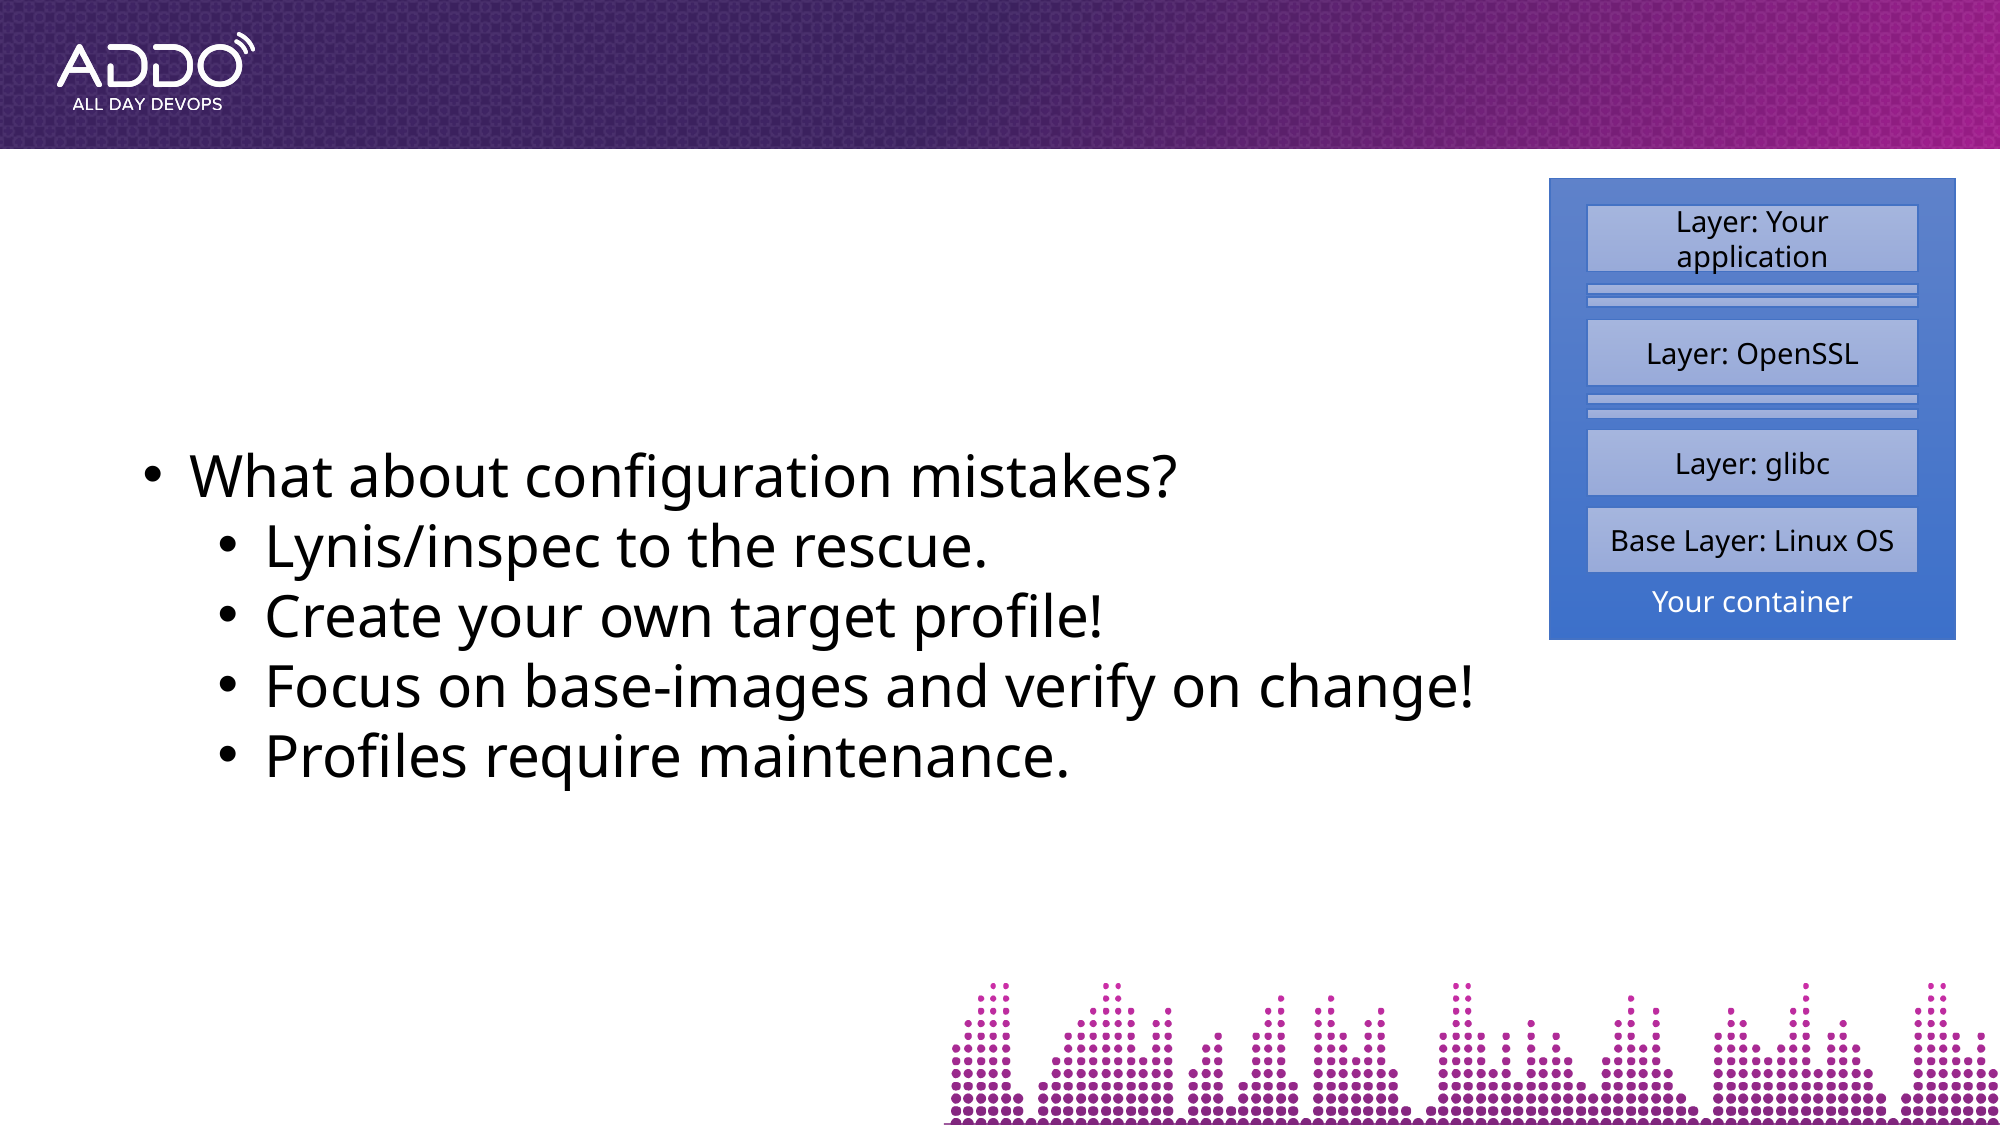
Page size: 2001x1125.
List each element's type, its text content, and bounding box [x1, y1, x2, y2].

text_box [1549, 178, 1956, 640]
picture [57, 32, 255, 110]
picture [943, 983, 2000, 1125]
text_box What about configuration mistakes? Lynis/inspec to the rescue. Create your own target profile! Focus on base-images and verify on change! Profiles require maintenance. [127, 431, 1551, 800]
